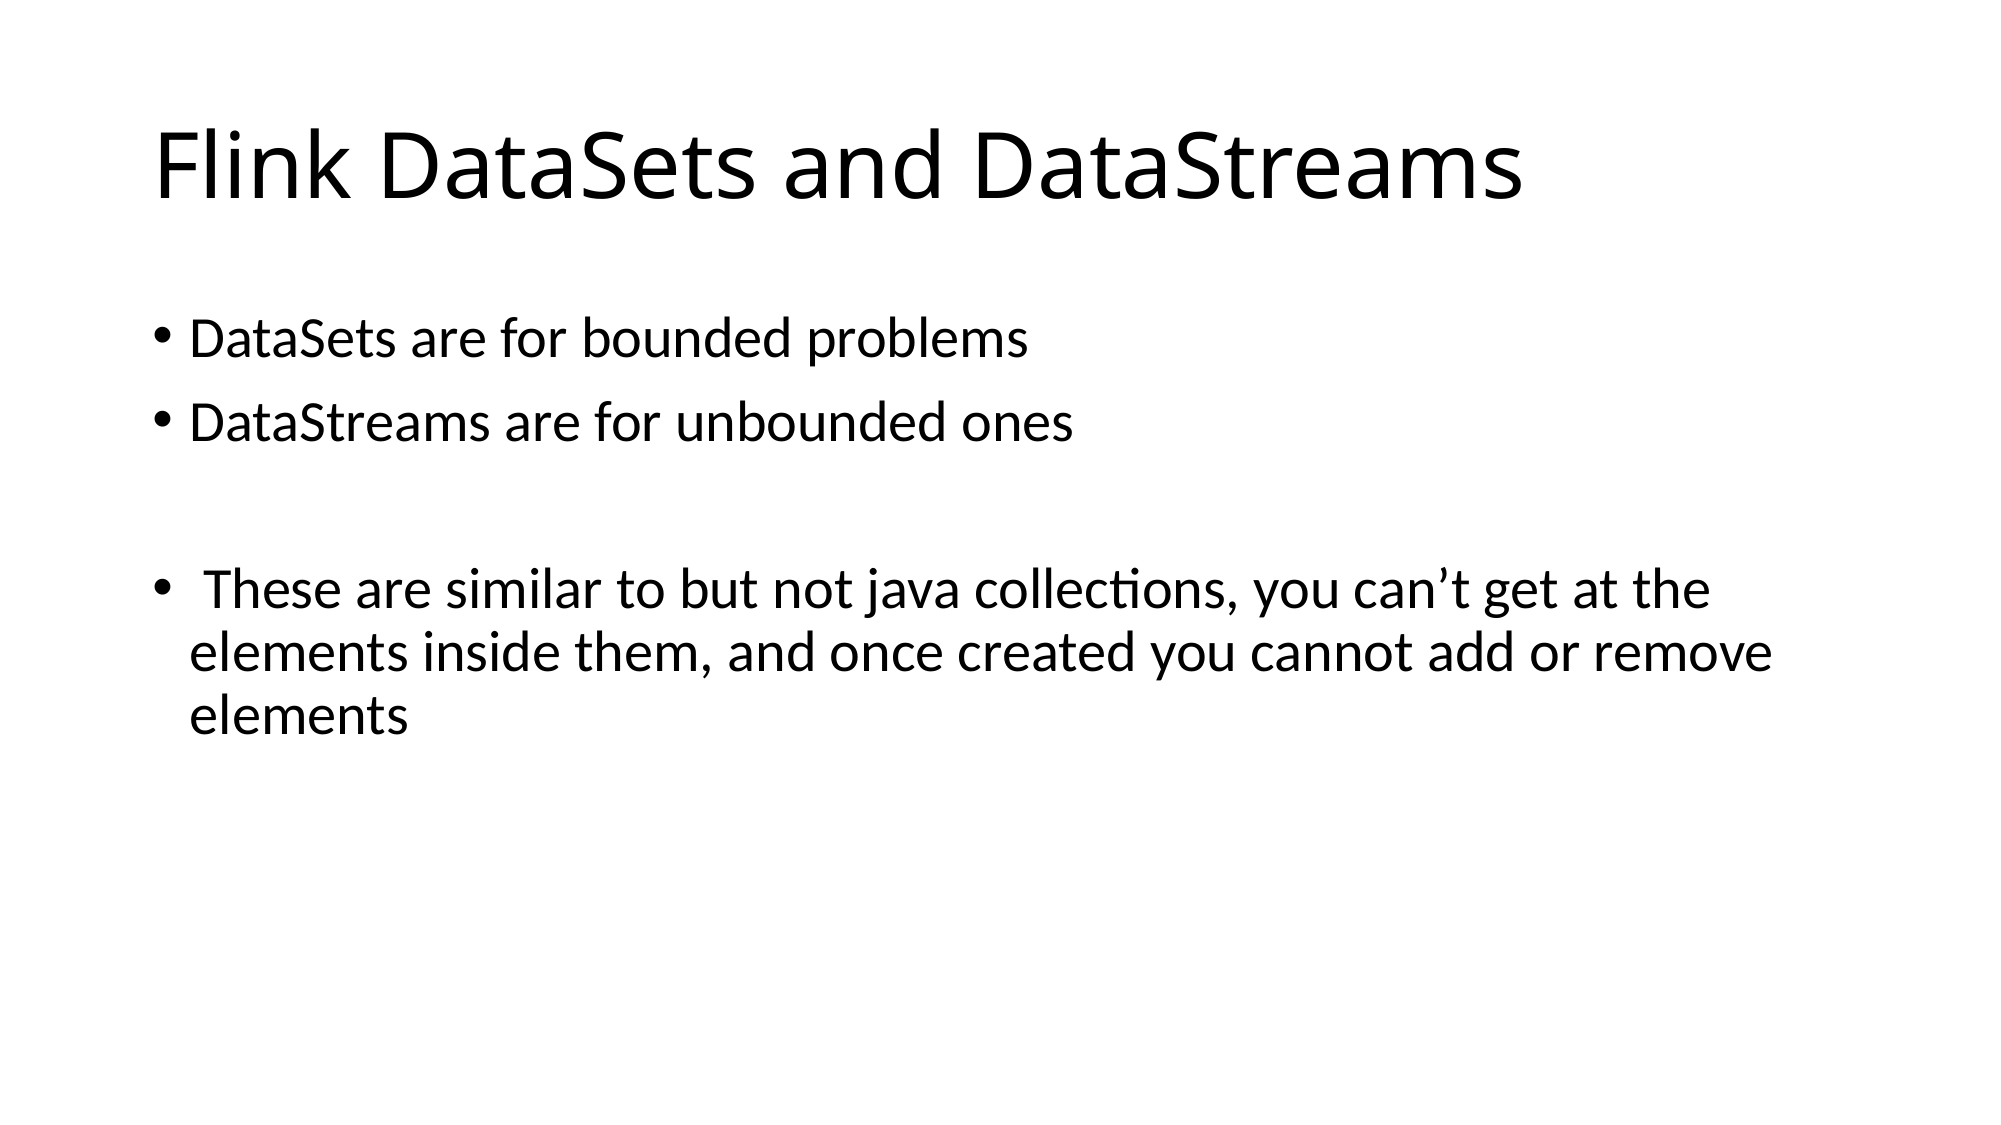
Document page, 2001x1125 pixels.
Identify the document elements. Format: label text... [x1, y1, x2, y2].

list DataSets are for bounded problems DataStreams are for unbounded ones These are similar to but not java collections, you can’t get at the elements inside them, and once created you cannot add or remove elements [137, 299, 1863, 1014]
title Flink DataSets and DataStreams [137, 59, 1863, 278]
